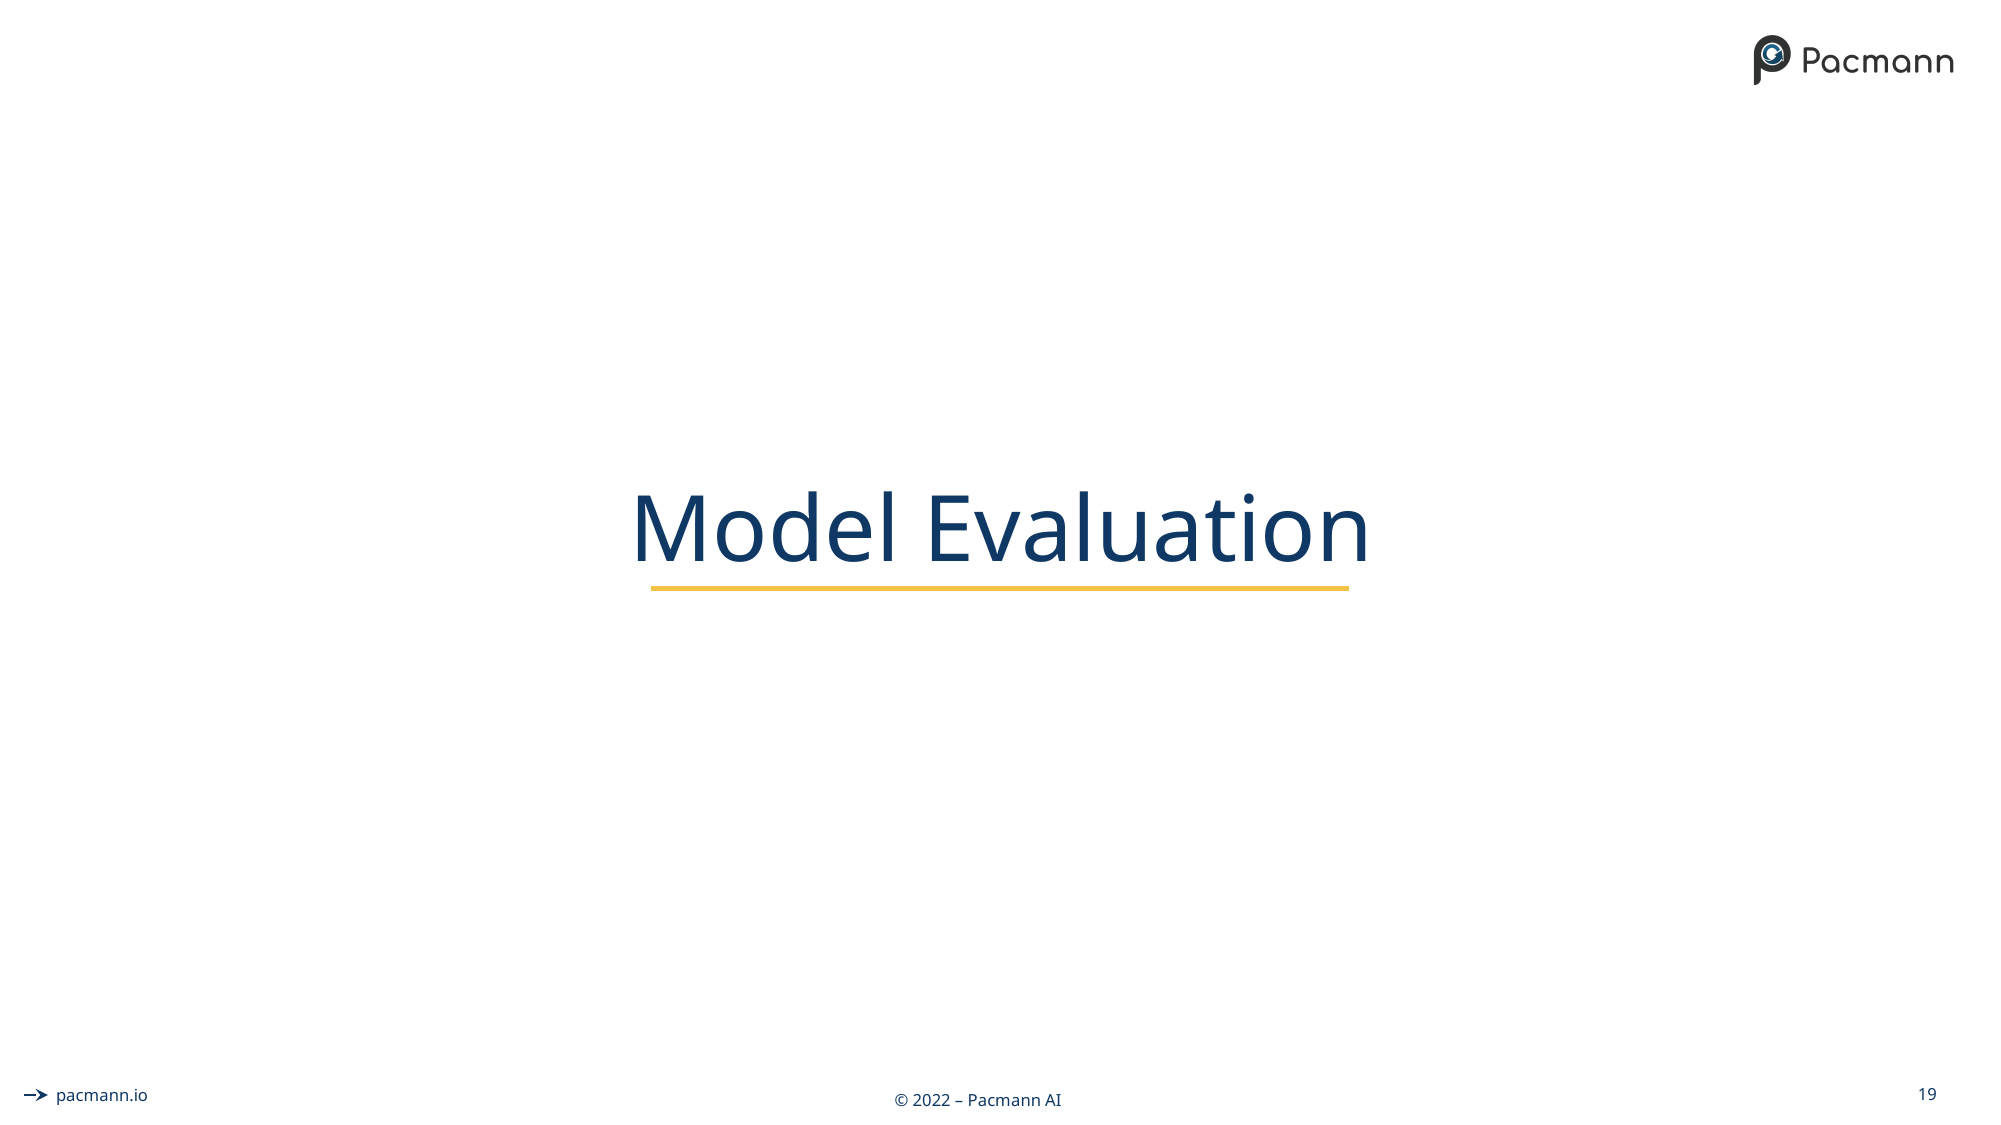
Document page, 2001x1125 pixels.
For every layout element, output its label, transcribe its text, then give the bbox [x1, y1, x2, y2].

picture [1725, 22, 1984, 98]
title Model Evaluation [51, 441, 1952, 589]
